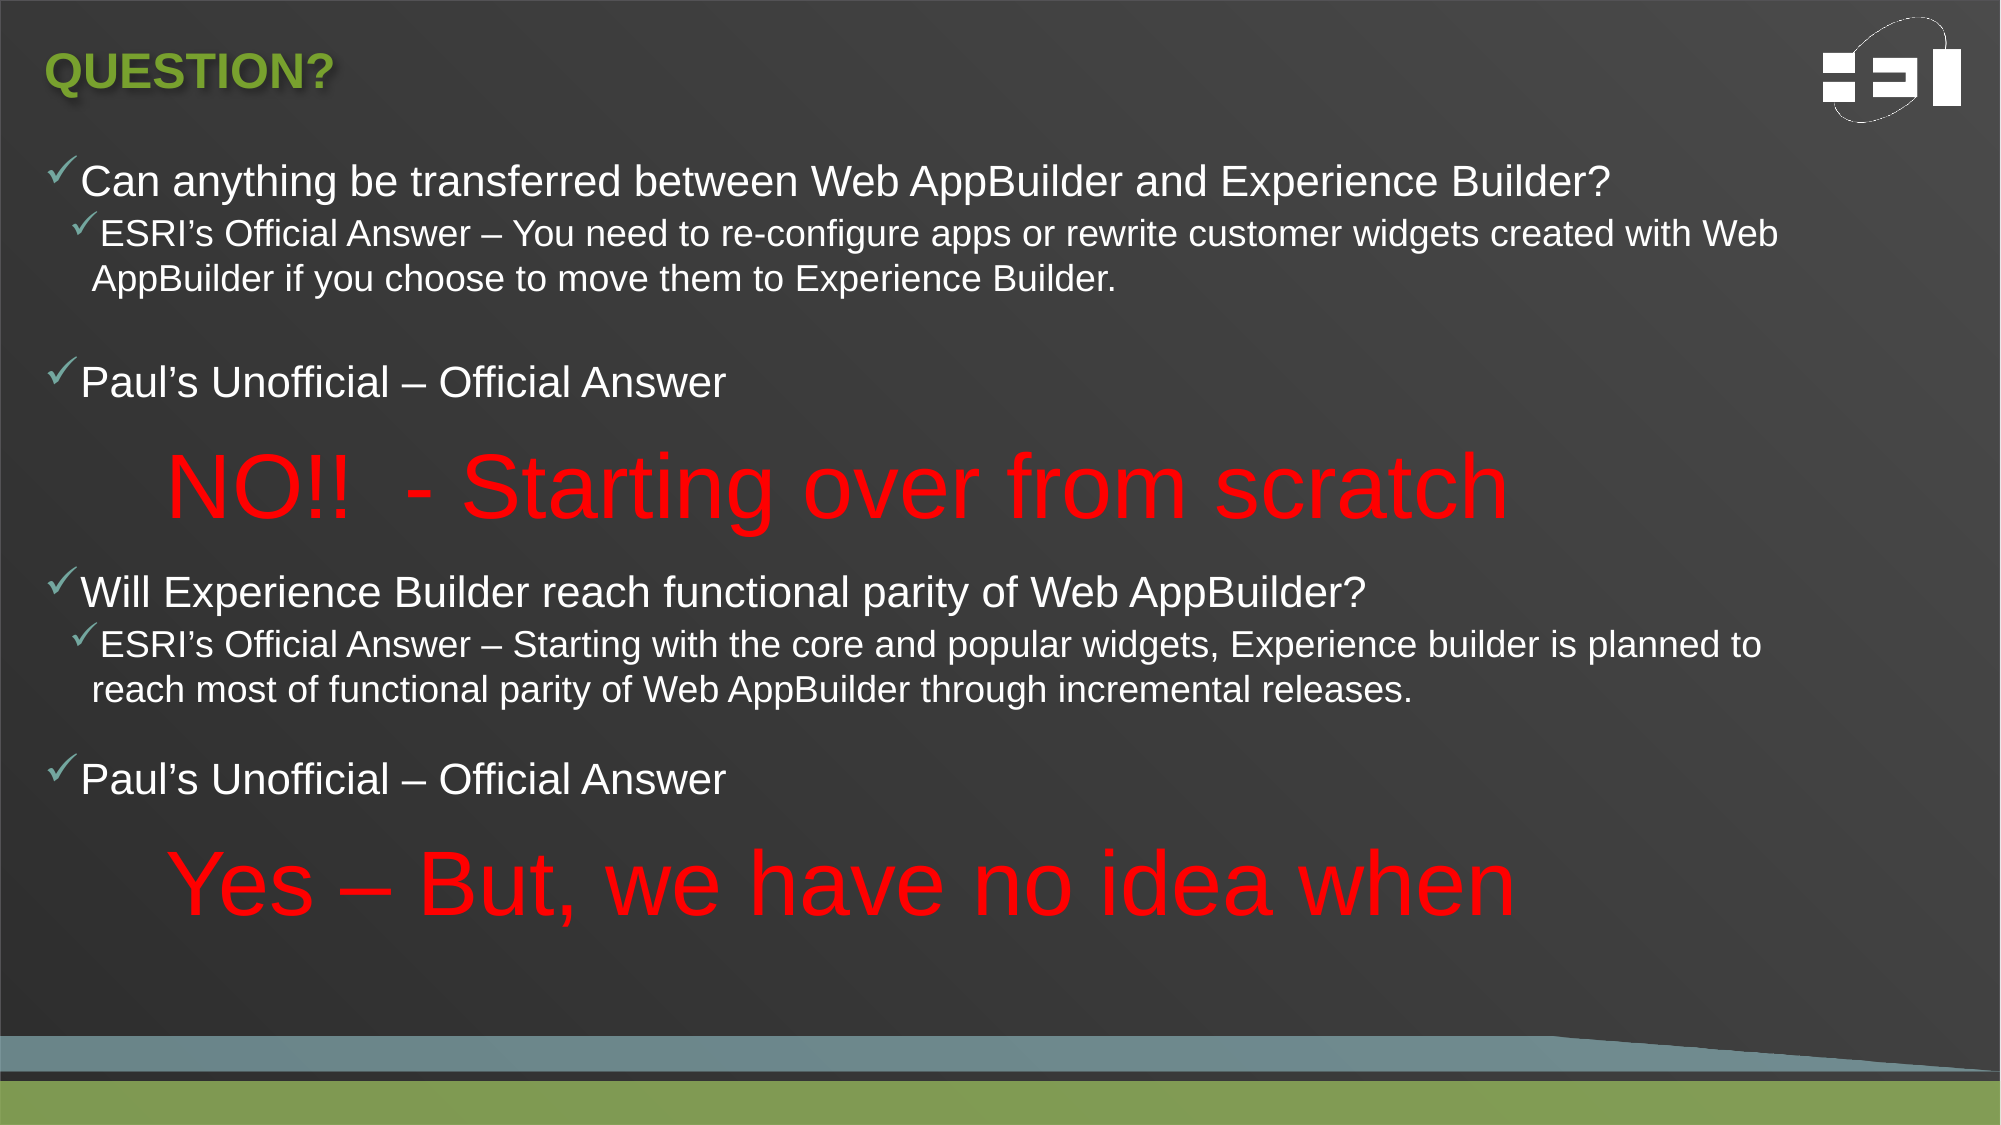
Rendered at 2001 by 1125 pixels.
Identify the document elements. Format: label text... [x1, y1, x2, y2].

text_box Yes – But, we have no idea when [151, 816, 1786, 941]
title Question? [29, 31, 1786, 113]
text_box NO!! - Starting over from scratch [151, 419, 1664, 545]
text_box Will Experience Builder reach functional parity of Web AppBuilder? ESRI’s Official Answer – Starting with the core and popular widgets, Experience builder is planned to reach most of functional parity of Web AppBuilder through incremental releases. [29, 555, 1844, 742]
text_box Paul’s Unofficial – Official Answer [29, 346, 1844, 446]
text_box Paul’s Unofficial – Official Answer [29, 742, 1844, 842]
list Can anything be transferred between Web AppBuilder and Experience Builder? ESRI’s Official Answer – You need to re-configure apps or rewrite customer widgets created with Web AppBuilder if you choose to move them to Experience Builder. [29, 145, 1844, 333]
picture [0, 1036, 2001, 1125]
picture [1823, 12, 1961, 127]
